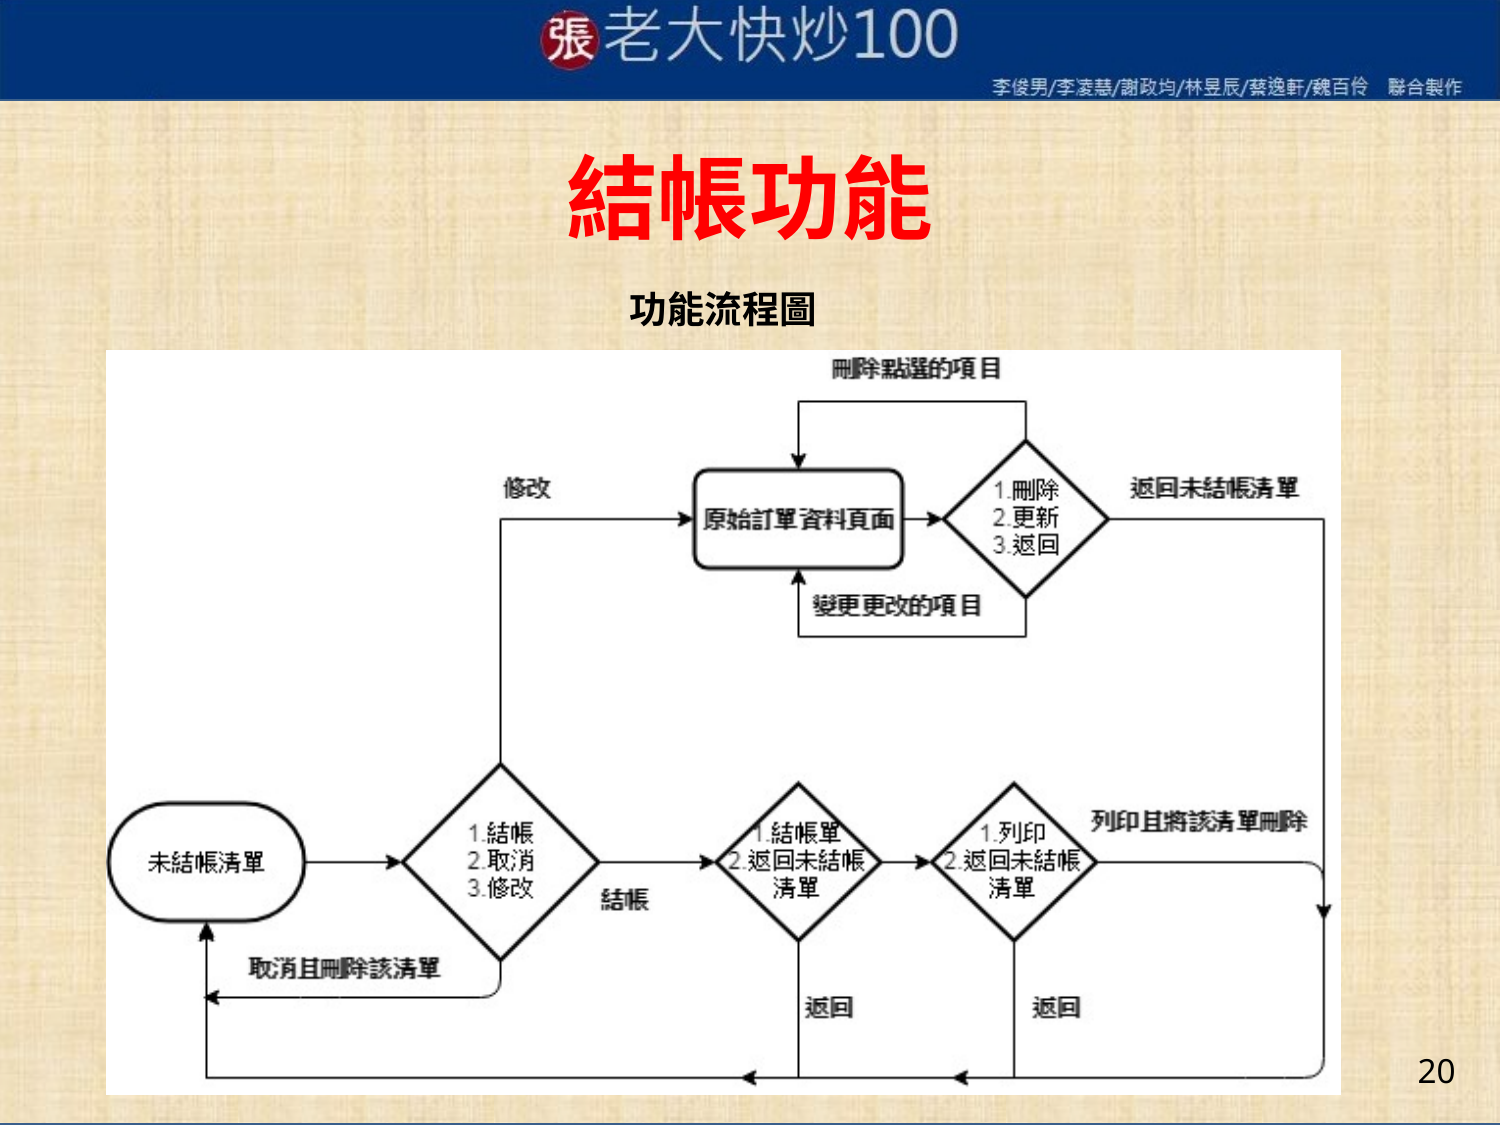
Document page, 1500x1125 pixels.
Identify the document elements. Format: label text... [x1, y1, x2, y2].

slide_number 20 [1333, 1042, 1471, 1103]
picture [106, 350, 1341, 1095]
picture [0, 0, 1500, 99]
title 結帳功能 [112, 75, 1388, 317]
text_box 功能流程圖 [615, 278, 833, 339]
